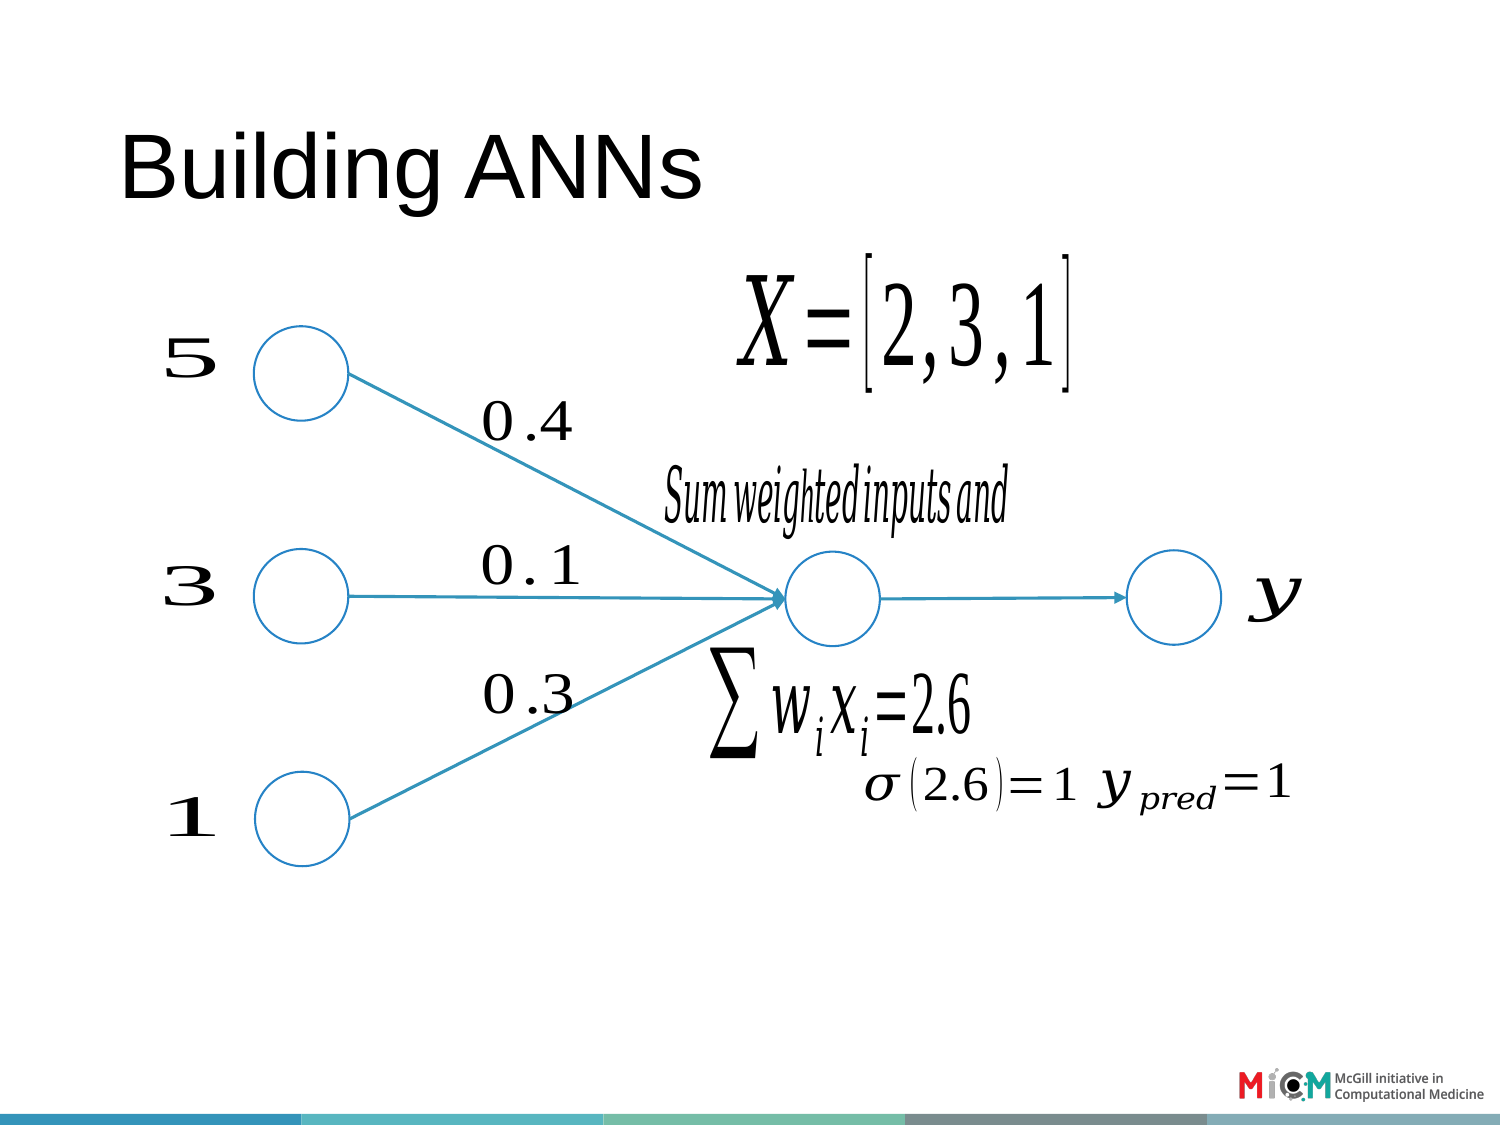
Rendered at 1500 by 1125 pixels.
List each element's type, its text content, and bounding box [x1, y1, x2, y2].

text_box [1125, 549, 1223, 646]
text_box [786, 550, 881, 648]
text_box [252, 325, 350, 422]
picture [1211, 1051, 1500, 1122]
text_box [252, 547, 349, 645]
title Building ANNs [103, 59, 1397, 278]
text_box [349, 598, 786, 820]
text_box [348, 373, 786, 596]
text_box [253, 770, 351, 868]
